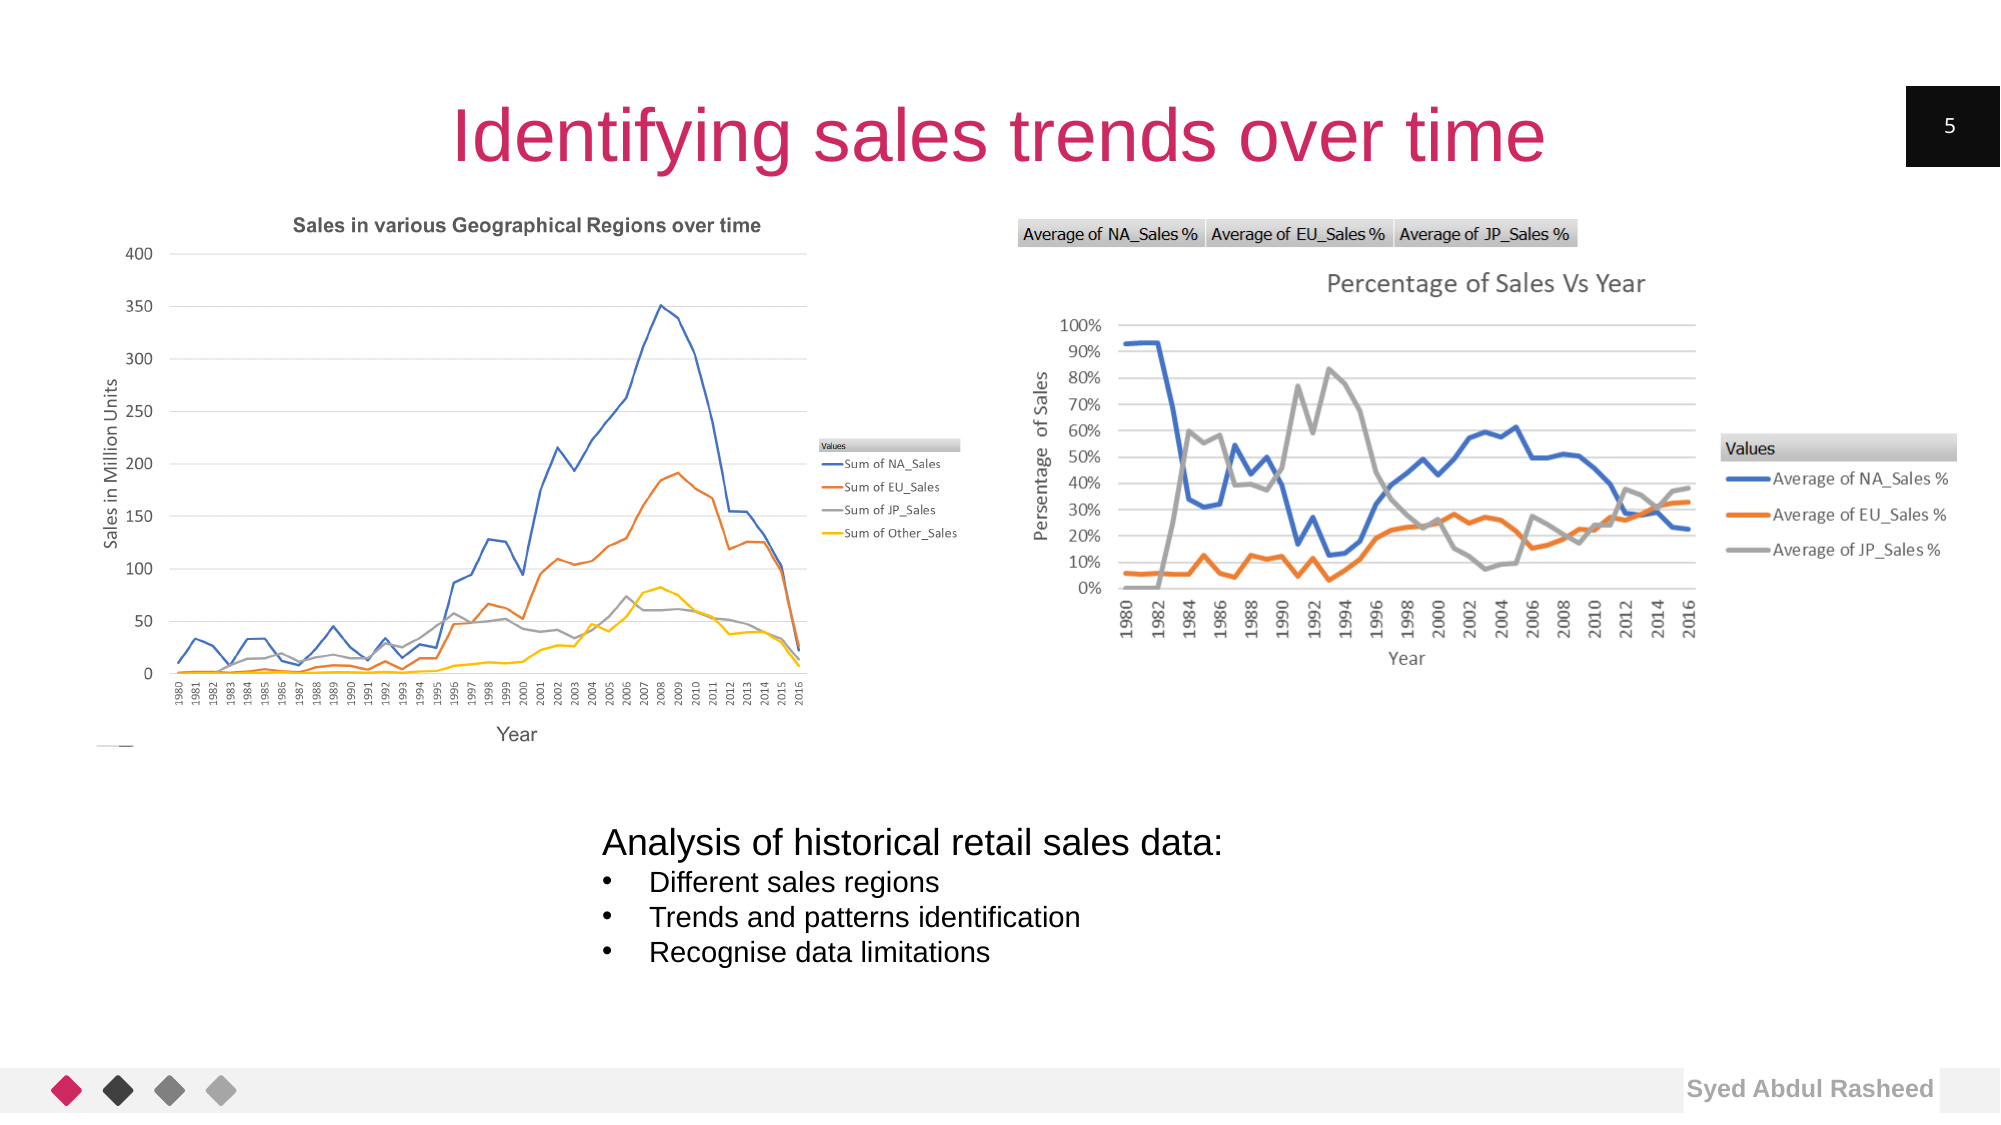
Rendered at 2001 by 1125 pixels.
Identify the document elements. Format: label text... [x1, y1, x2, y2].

picture [1011, 216, 1962, 684]
text_box Analysis of historical retail sales data: Different sales regions Trends and patterns identification Recognise data limitations [587, 810, 1413, 976]
slide_number 5 [1915, 96, 1985, 157]
title Identifying sales trends over time [137, 86, 1863, 178]
picture [96, 206, 961, 747]
footer Syed Abdul Rasheed [1660, 1049, 1962, 1125]
